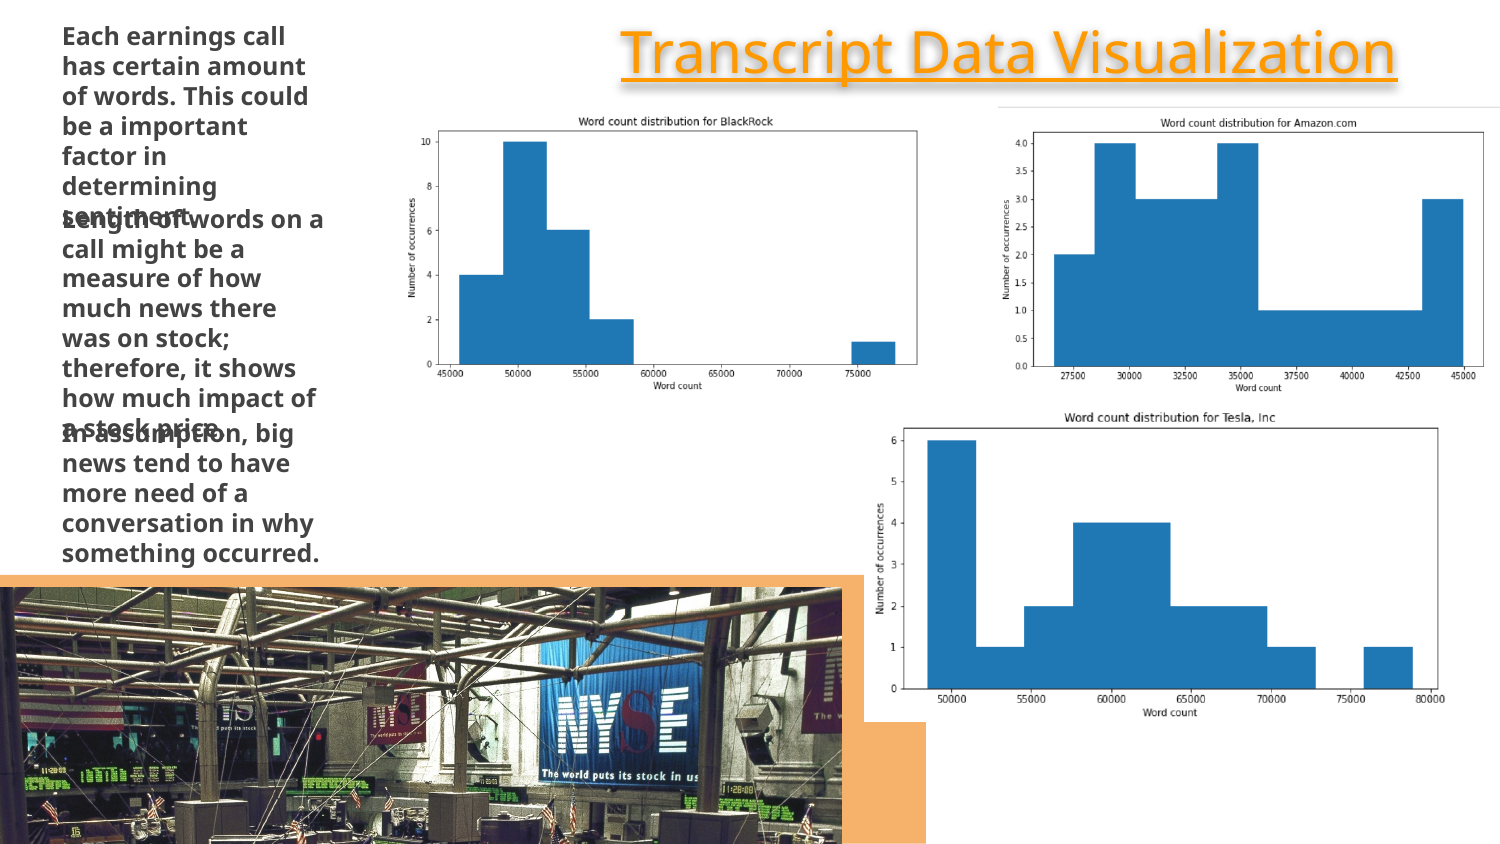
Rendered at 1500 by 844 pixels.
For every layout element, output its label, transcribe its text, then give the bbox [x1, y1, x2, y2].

subtitle Each earnings call has certain amount of words. This could be a important factor in determining sentiment. [46, 5, 344, 141]
subtitle Length of words on a call might be a measure of how much news there was on stock; therefore, it shows how much impact of a stock price. [46, 188, 344, 345]
picture [864, 402, 1461, 722]
subtitle In assumption, big news tend to have more need of a conversation in why something occurred. [46, 402, 344, 568]
title Transcript Data Visualization [605, 0, 1500, 118]
picture [992, 106, 1500, 397]
picture [398, 106, 938, 397]
picture [0, 587, 842, 844]
